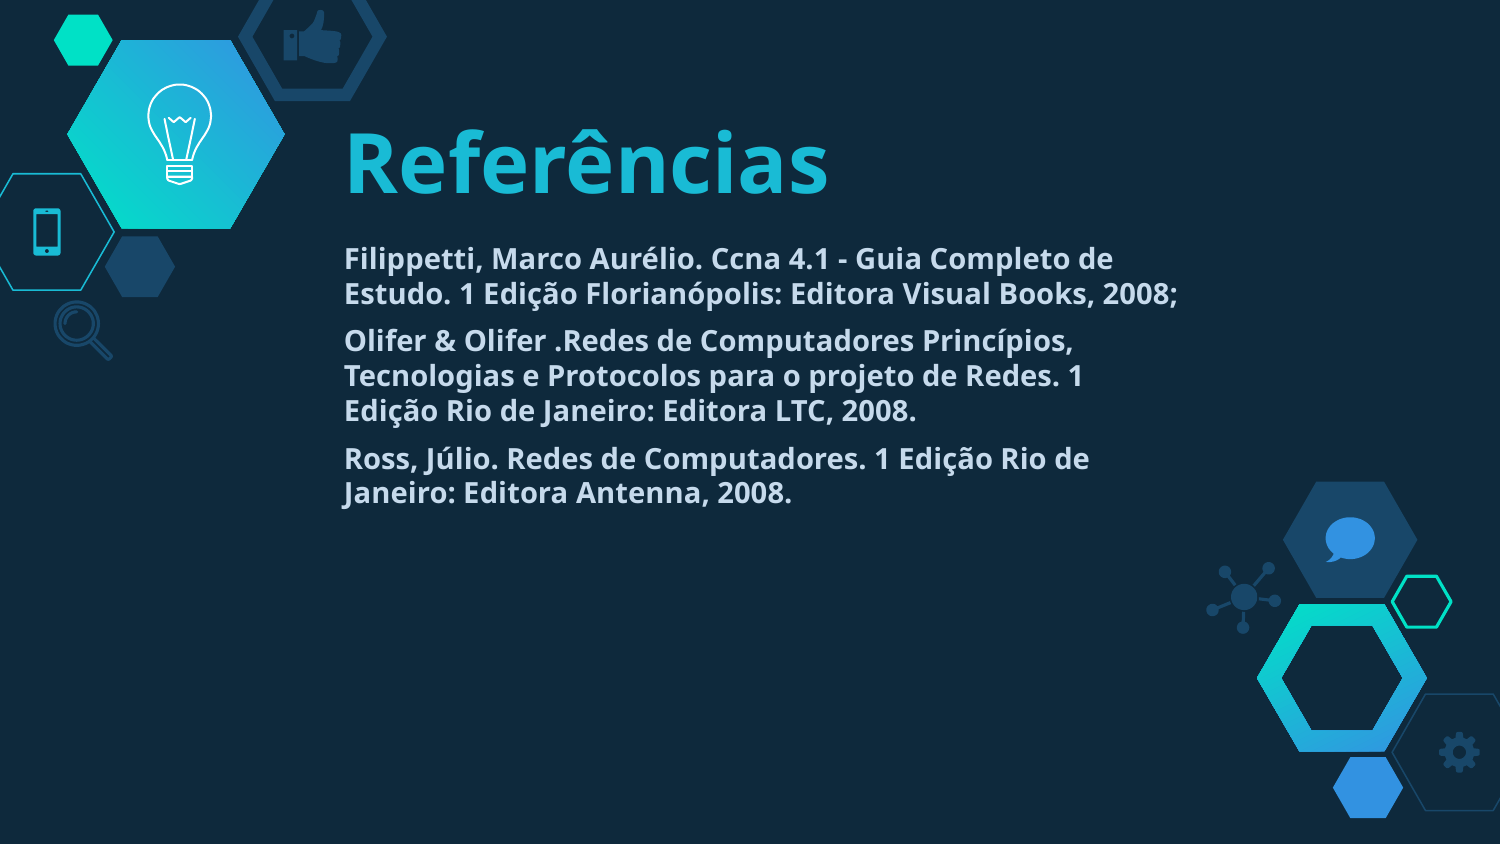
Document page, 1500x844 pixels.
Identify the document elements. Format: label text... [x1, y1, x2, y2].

title Referências [329, 119, 1141, 225]
list Filippetti, Marco Aurélio. Ccna 4.1 - Guia Completo de Estudo. 1 Edição Florianópolis: Editora Visual Books, 2008; Olifer & Olifer .Redes de Computadores Princípios, Tecnologias e Protocolos para o projeto de Redes. 1 Edição Rio de Janeiro: Editora LTC, 2008. Ross, Júlio. Redes de Computadores. 1 Edição Rio de Janeiro: Editora Antenna, 2008. [329, 225, 1195, 795]
